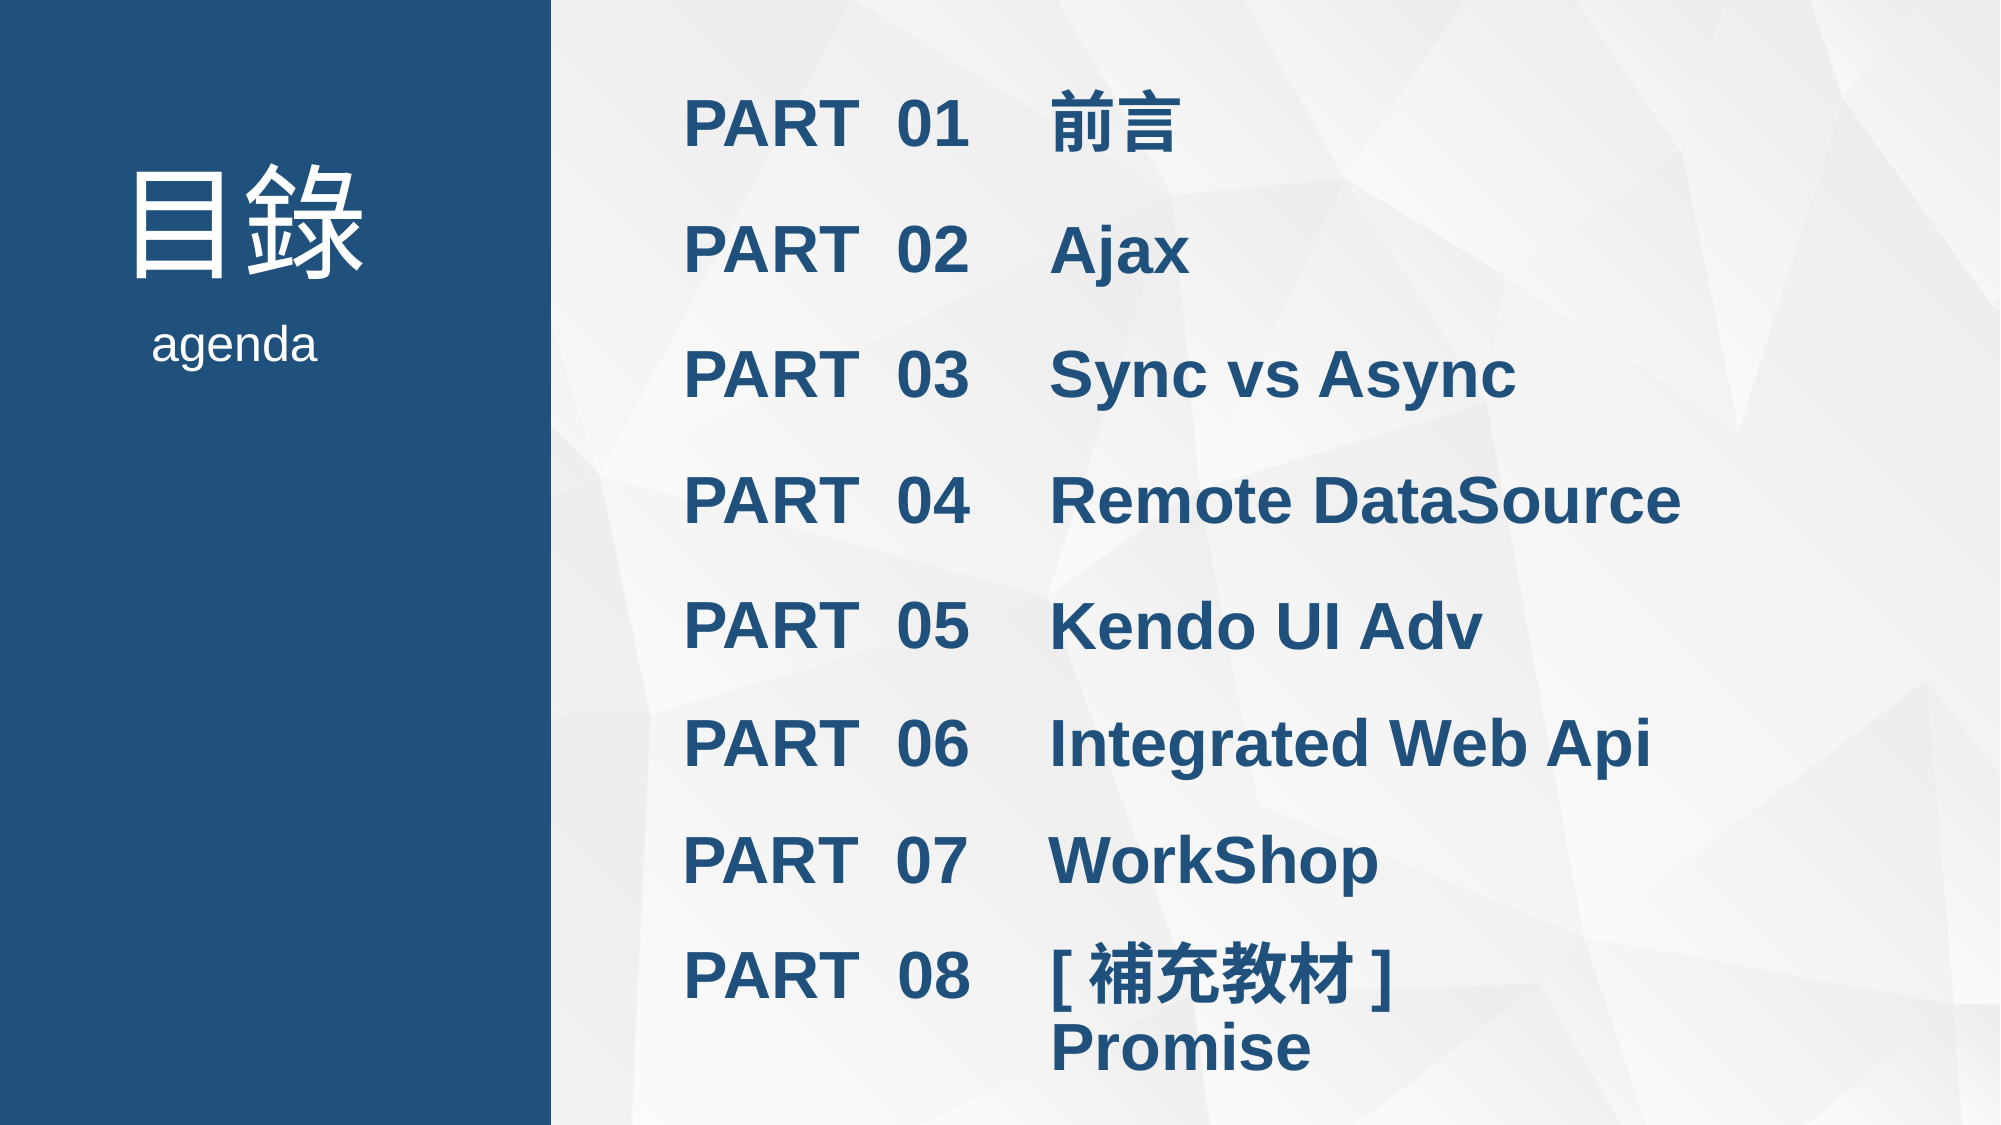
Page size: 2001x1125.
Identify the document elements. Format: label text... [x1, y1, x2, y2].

text_box [補充教材] Promise [1035, 933, 1674, 1017]
list Remote DataSource [1034, 458, 1761, 541]
text_box PART 08 [668, 933, 1035, 1017]
list PART 02 [668, 207, 1035, 290]
list PART 01 [668, 81, 1034, 165]
text_box PART 07 [667, 818, 1033, 901]
list PART 04 [668, 458, 1034, 541]
list Ajax [1034, 208, 1555, 291]
list Sync vs Async [1034, 332, 1555, 415]
list 前言 [1034, 81, 1401, 165]
text_box WorkShop [1033, 818, 1553, 902]
list PART 03 [668, 332, 1035, 416]
picture [551, 0, 2001, 1125]
list PART 06 [668, 701, 1034, 785]
list Integrated Web Api [1034, 701, 1722, 785]
list PART 05 [668, 583, 1035, 667]
list Kendo UI Adv [1034, 584, 1976, 667]
